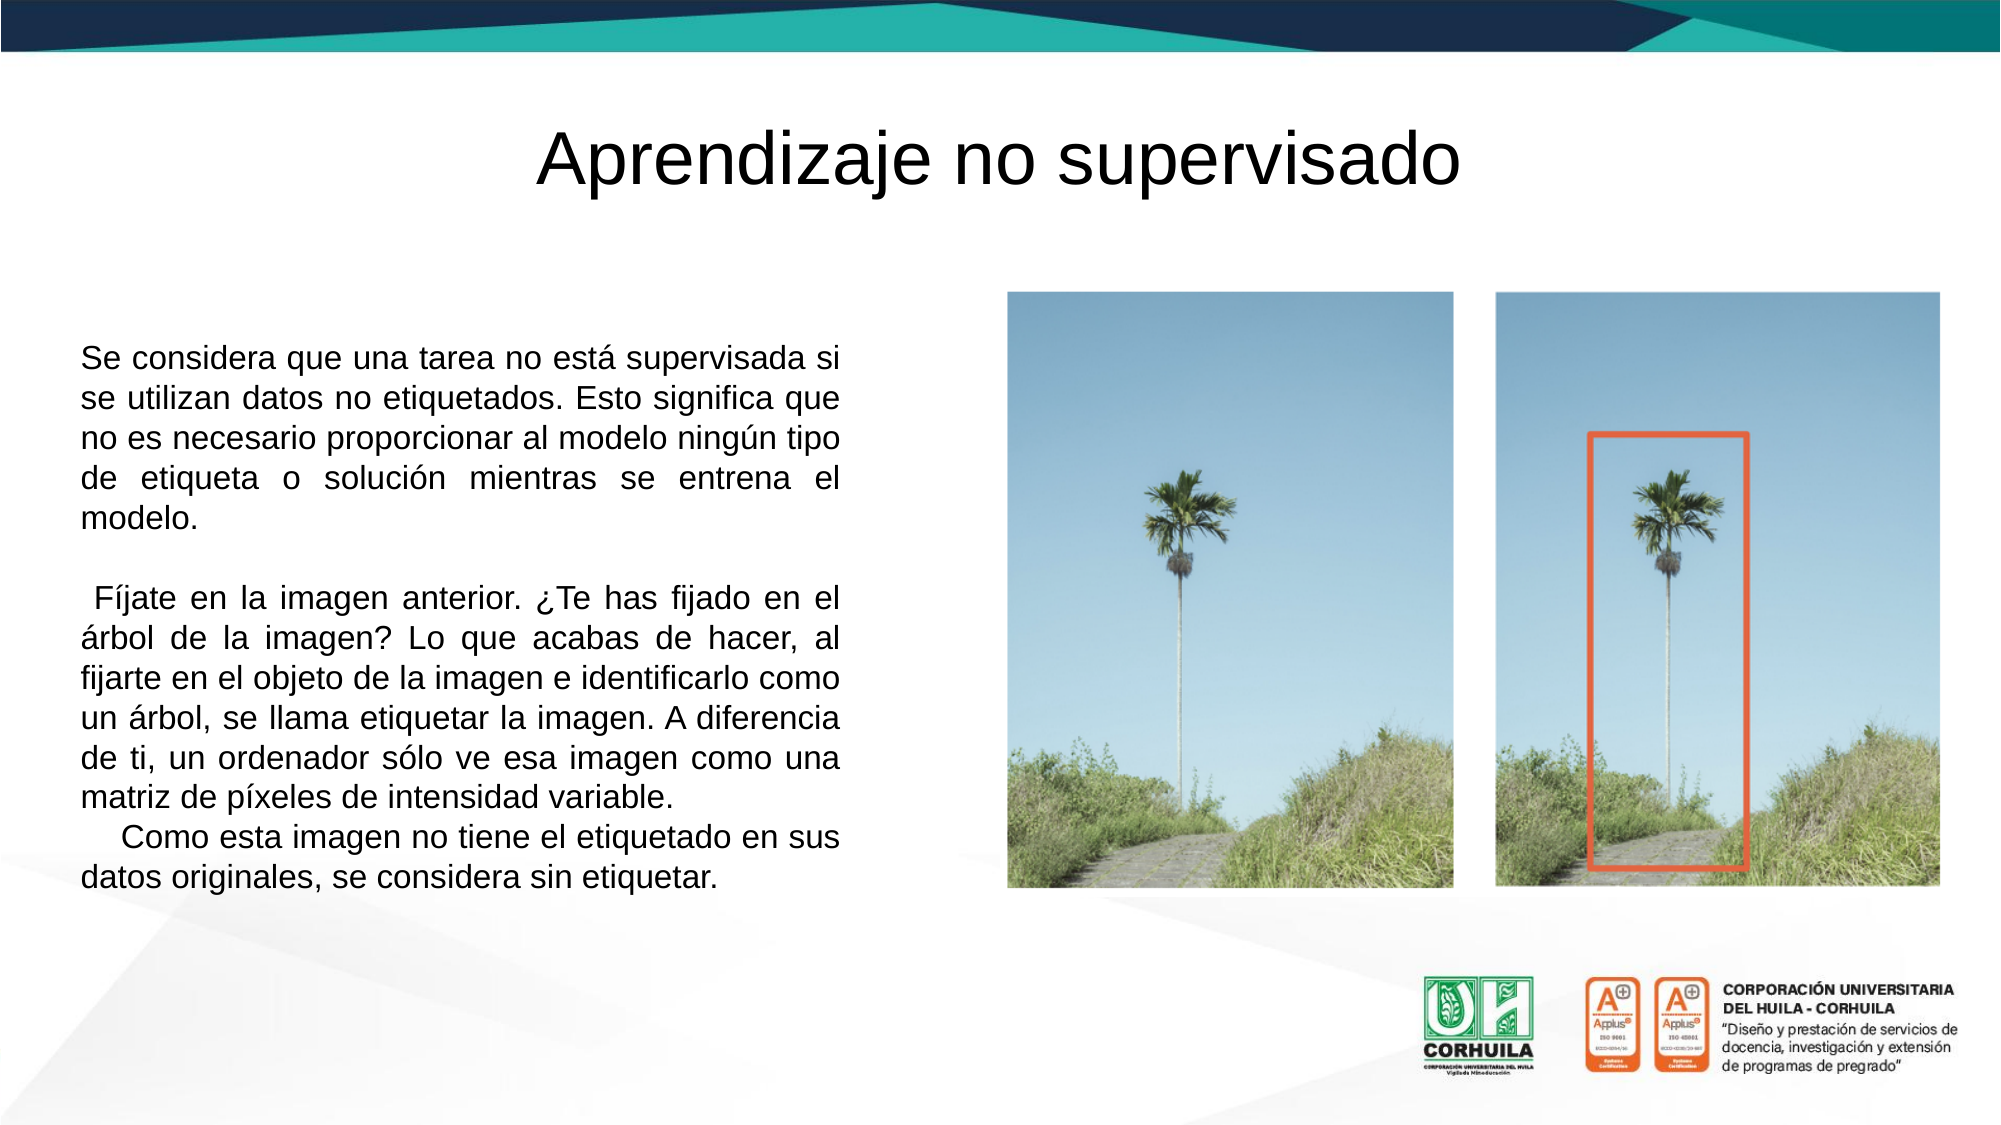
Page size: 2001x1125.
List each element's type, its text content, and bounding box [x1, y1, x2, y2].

text_box Se considera que una tarea no está supervisada si se utilizan datos no etiquetados. Esto significa que no es necesario proporcionar al modelo ningún tipo de etiqueta o solución mientras se entrena el modelo. Fíjate en la imagen anterior. ¿Te has fijado en el árbol de la imagen? Lo que acabas de hacer, al fijarte en el objeto de la imagen e identificarlo como un árbol, se llama etiquetar la imagen. A diferencia de ti, un ordenador sólo ve esa imagen como una matriz de píxeles de intensidad variable. Como esta imagen no tiene el etiquetado en sus datos originales, se considera sin etiquetar. [65, 329, 857, 903]
text_box Aprendizaje no supervisado [360, 101, 1640, 207]
picture [0, 0, 2000, 1125]
